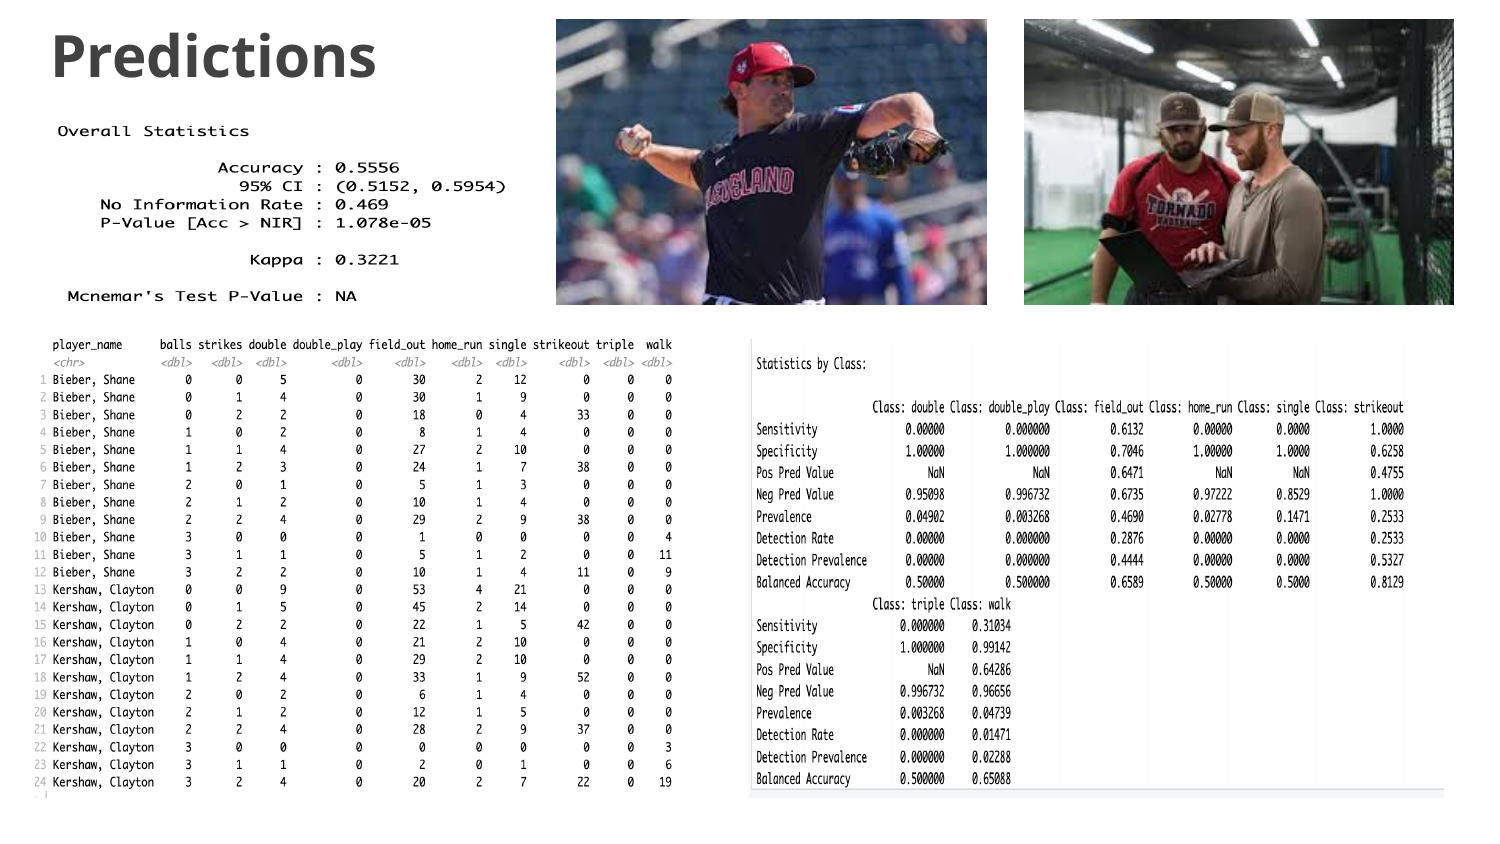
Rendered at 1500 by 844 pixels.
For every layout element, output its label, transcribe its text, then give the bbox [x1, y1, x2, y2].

picture [35, 339, 708, 798]
picture [748, 339, 1444, 798]
picture [54, 18, 987, 327]
picture [1023, 18, 1455, 306]
title Predictions [35, 4, 1189, 169]
